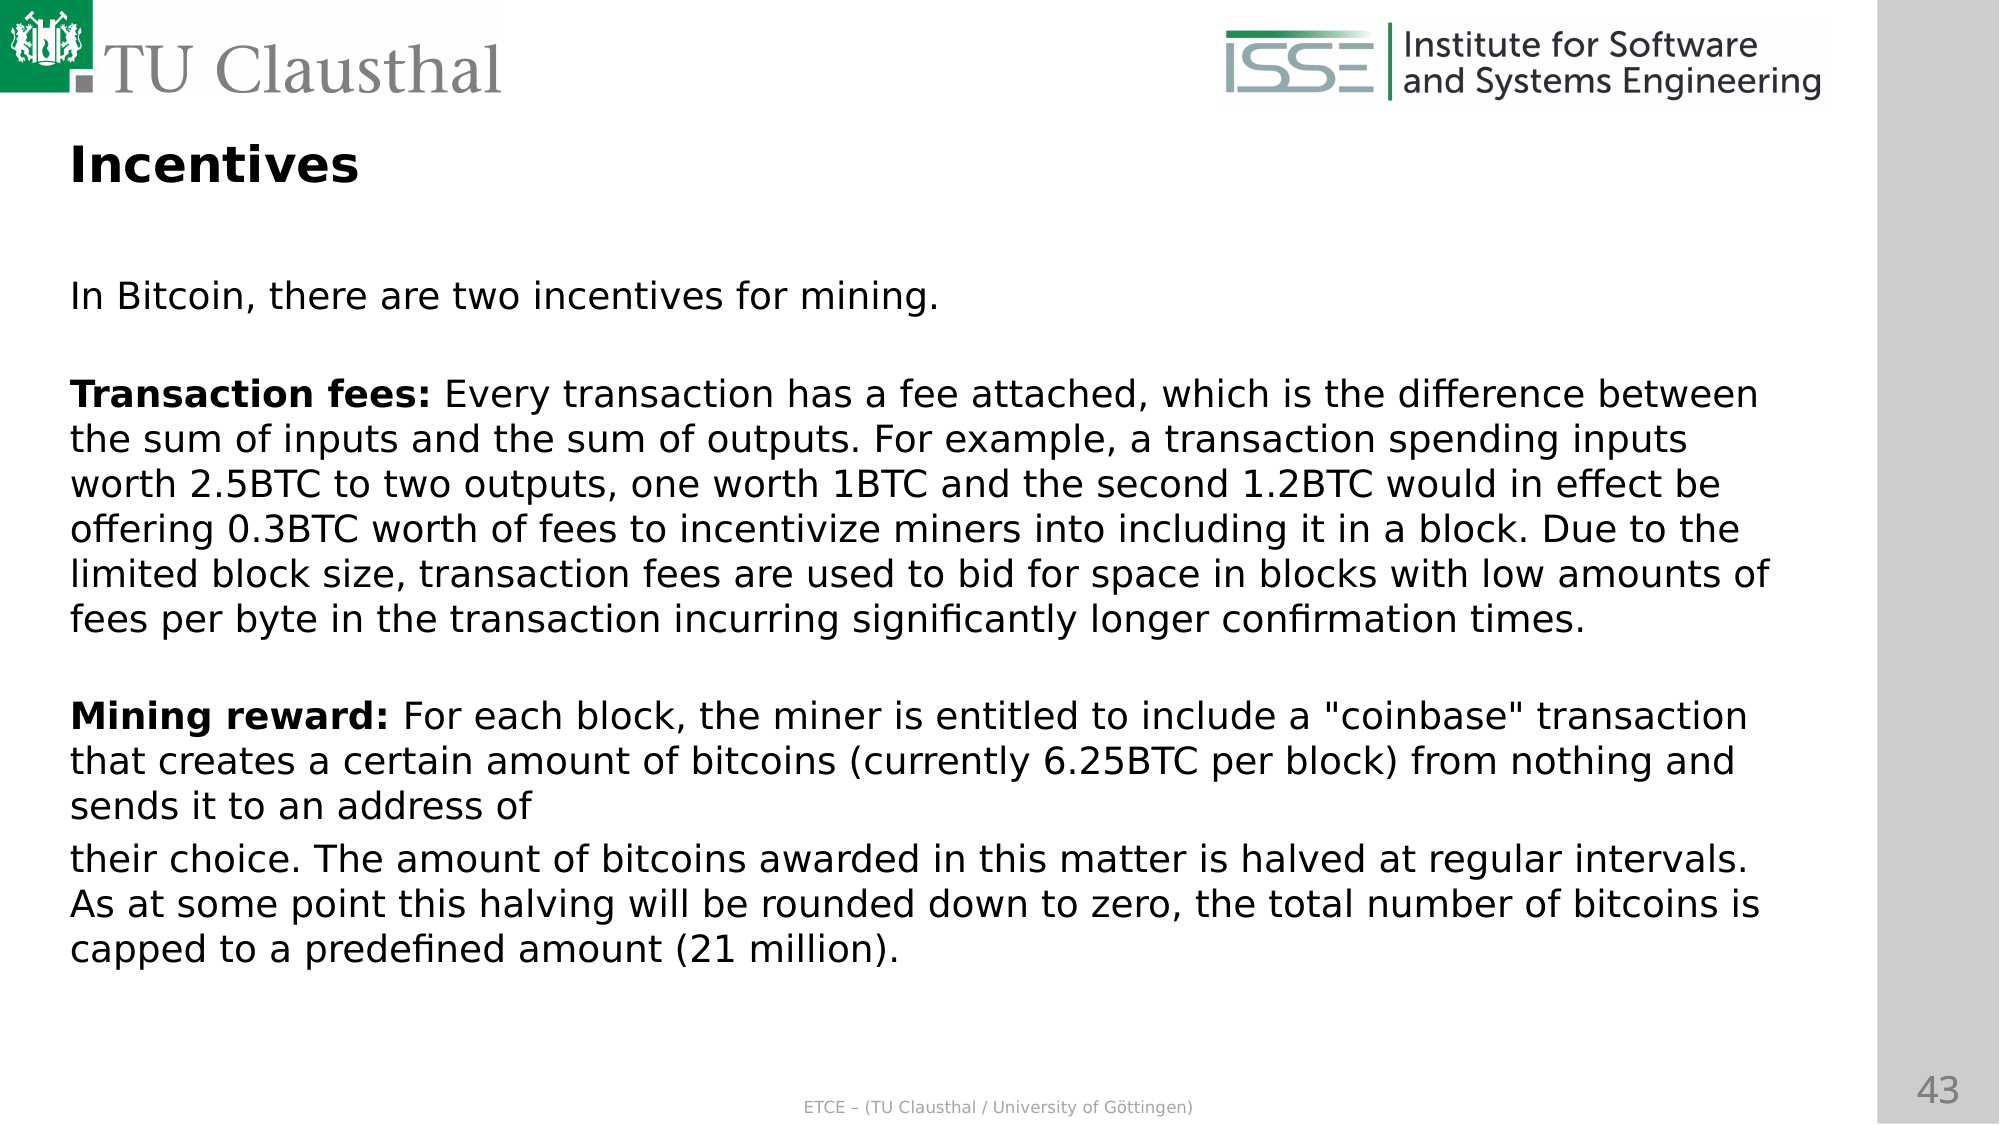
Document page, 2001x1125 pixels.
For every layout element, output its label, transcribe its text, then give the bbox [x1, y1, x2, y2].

picture [1218, 22, 1826, 107]
picture [0, 0, 501, 93]
text_box In Bitcoin, there are two incentives for mining. Transaction fees: Every transaction has a fee attached, which is the difference between the sum of inputs and the sum of outputs. For example, a transaction spending inputs worth 2.5BTC to two outputs, one worth 1BTC and the second 1.2BTC would in effect be offering 0.3BTC worth of fees to incentivize miners into including it in a block. Due to the limited block size, transaction fees are used to bid for space in blocks with low amounts of fees per byte in the transaction incurring significantly longer confirmation times. Mining reward: For each block, the miner is entitled to include a "coinbase" transaction that creates a certain amount of bitcoins (currently 6.25BTC per block) from nothing and sends it to an address of their choice. The amount of bitcoins awarded in this matter is halved at regular intervals. As at some point this halving will be rounded down to zero, the total number of bitcoins is capped to a predefined amount (21 million). [54, 208, 1818, 1034]
text_box Incentives [54, 125, 1818, 207]
